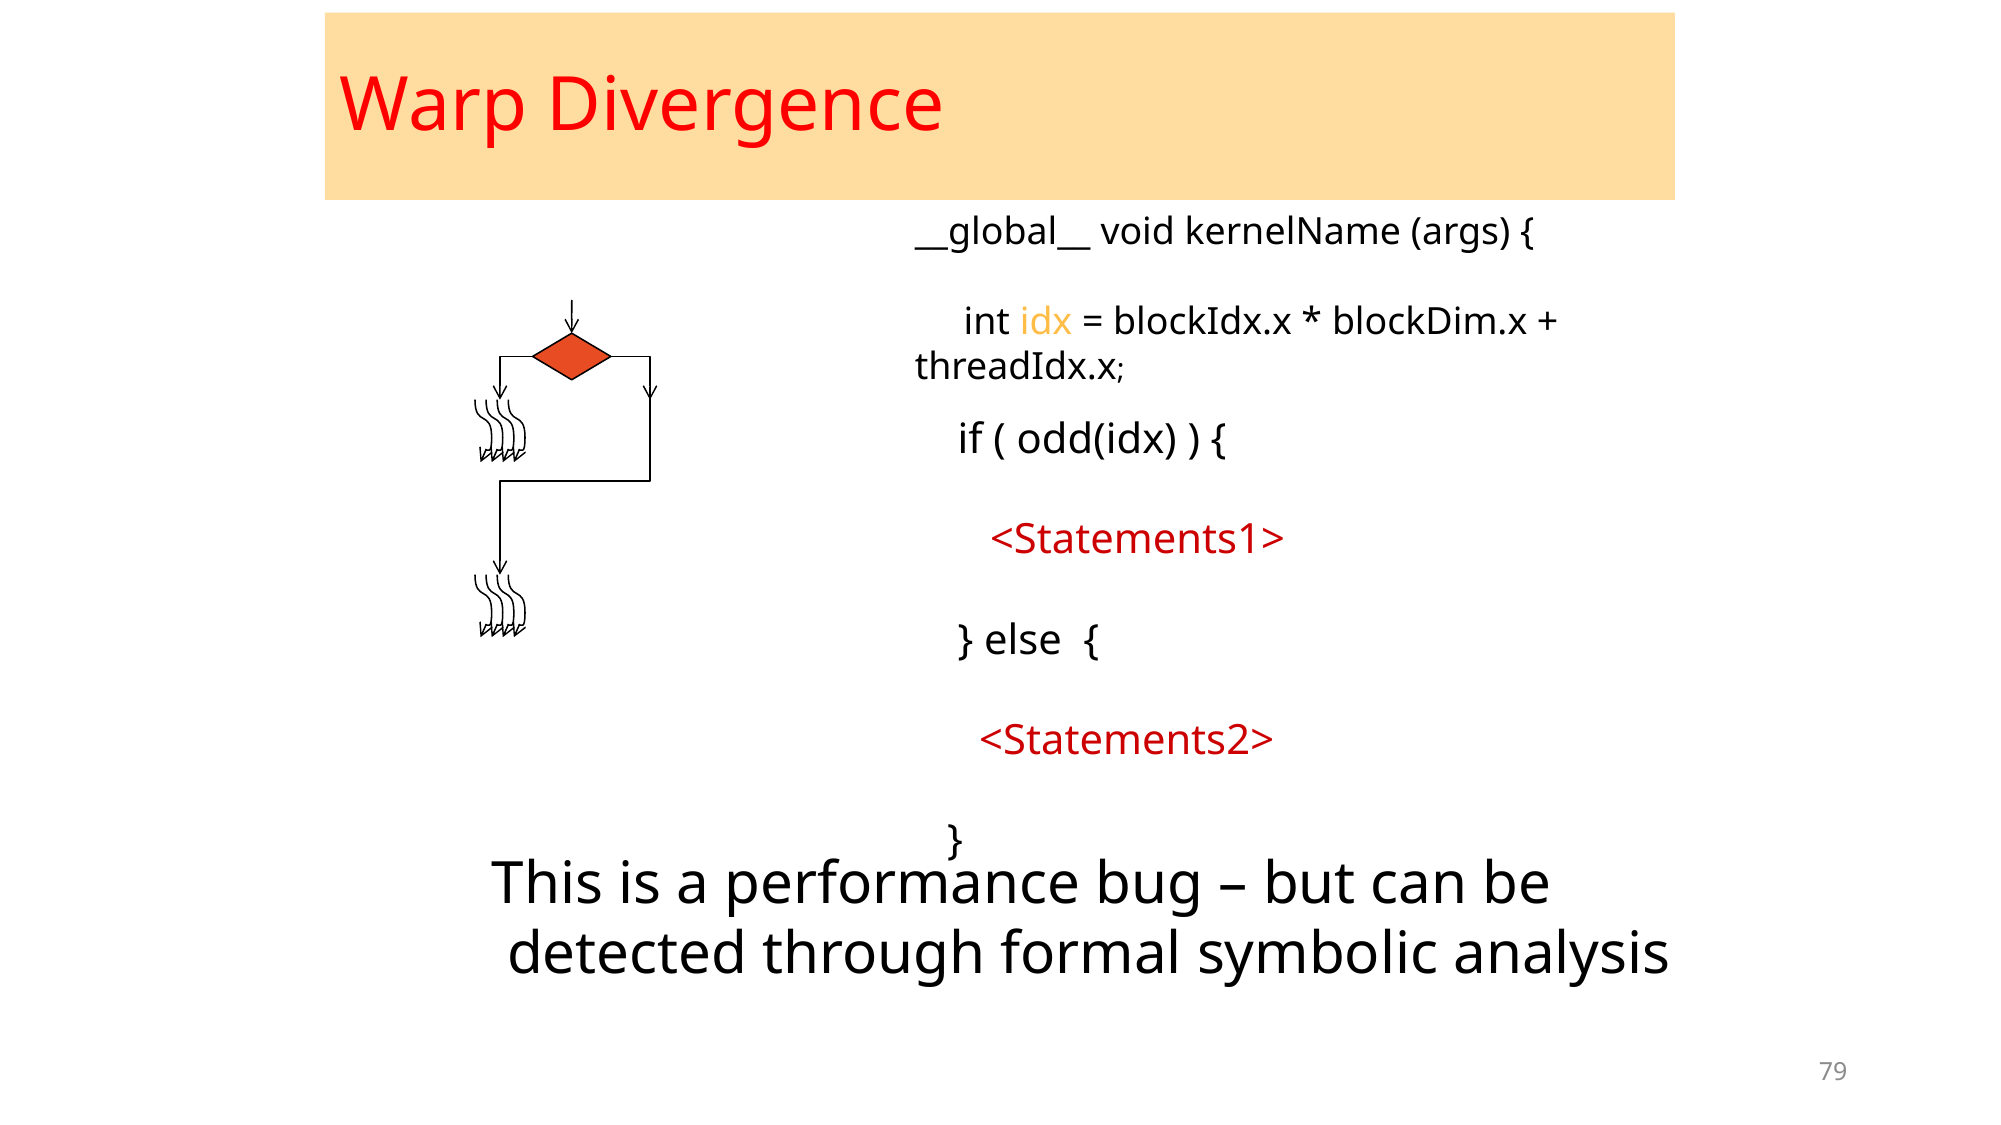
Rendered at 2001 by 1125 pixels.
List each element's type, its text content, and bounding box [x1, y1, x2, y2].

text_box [481, 405, 669, 556]
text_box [499, 299, 650, 400]
title Warp Divergence [324, 12, 1675, 200]
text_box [474, 399, 525, 463]
text_box __global__ void kernelName (args) { int idx = blockIdx.x * blockDim.x + threadIdx.x; if ( odd(idx) ) { <Statements1> } else { <Statements2> } [900, 199, 1700, 837]
slide_number 79 [1412, 1042, 1863, 1103]
text_box This is a performance bug – but can be detected through formal symbolic analysis [477, 837, 1701, 993]
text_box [474, 574, 525, 638]
